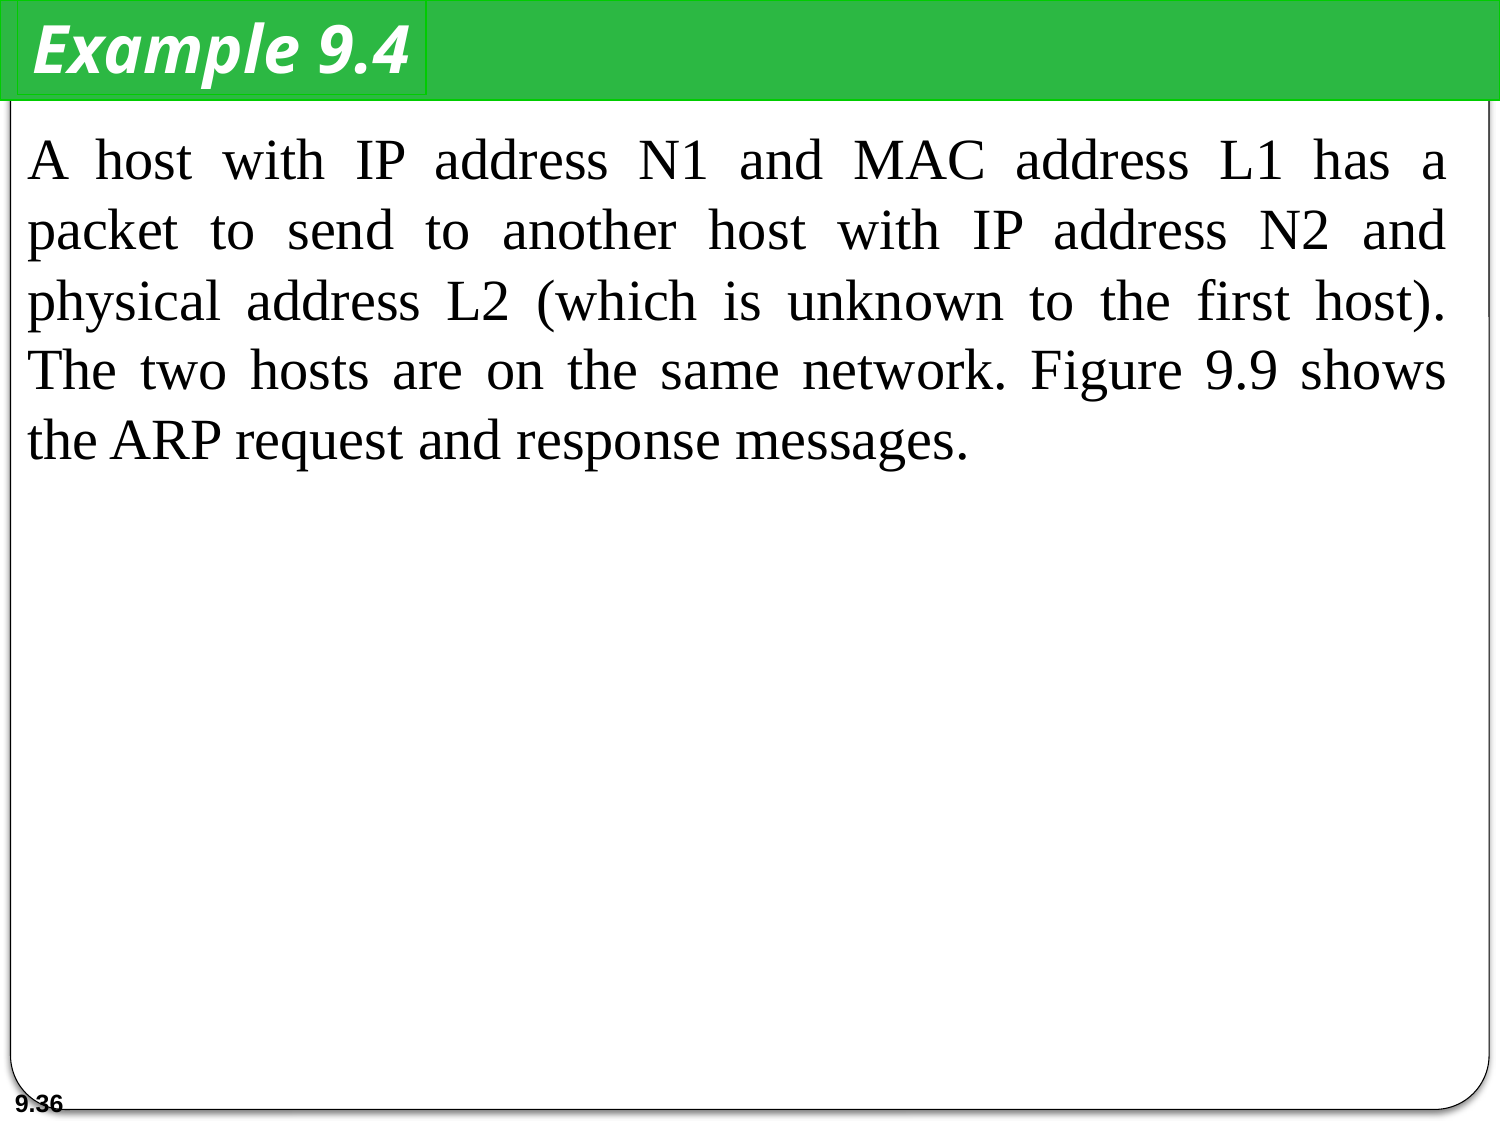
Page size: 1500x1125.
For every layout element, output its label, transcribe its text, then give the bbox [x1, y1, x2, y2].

text_box A host with IP address N1 and MAC address L1 has a packet to send to another host with IP address N2 and physical address L2 (which is unknown to the first host). The two hosts are on the same network. Figure 9.9 shows the ARP request and response messages. [12, 114, 1463, 479]
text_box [0, 0, 1500, 101]
text_box 9.36 [0, 1049, 313, 1125]
